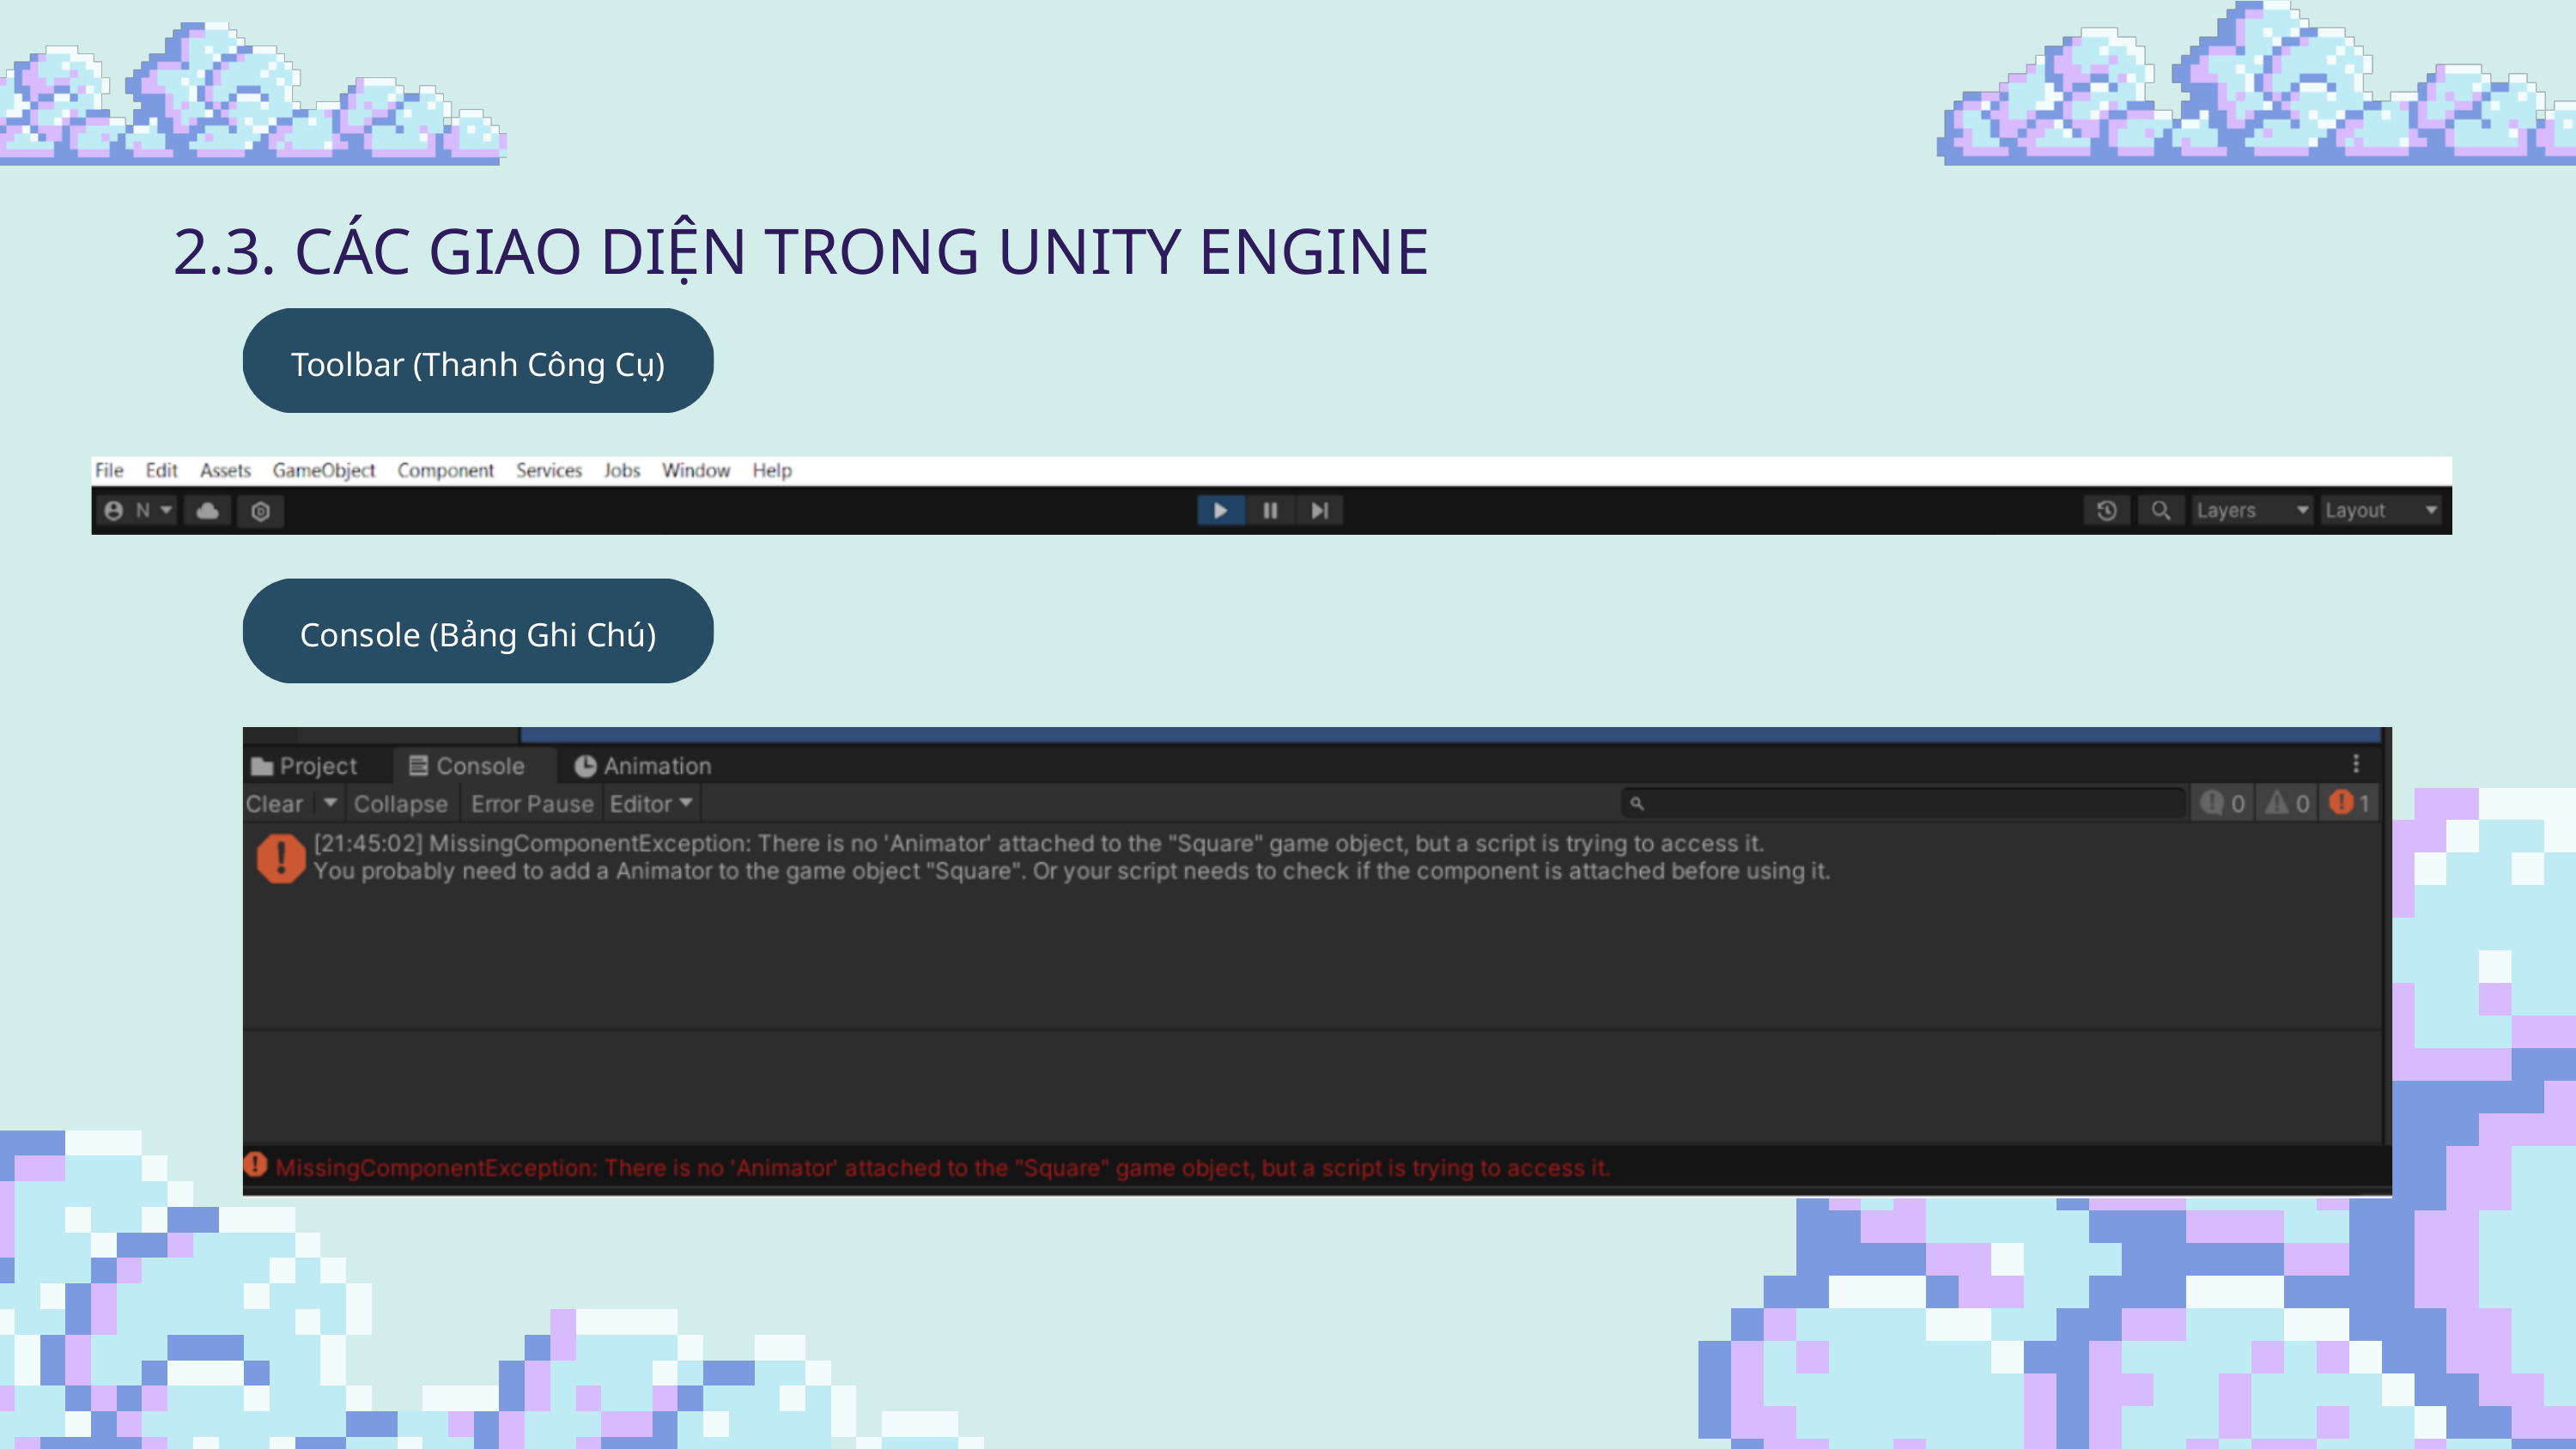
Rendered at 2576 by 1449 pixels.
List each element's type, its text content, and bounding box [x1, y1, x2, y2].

text_box [1936, 1, 2576, 166]
text_box [0, 1131, 1036, 1449]
text_box [1569, 788, 2576, 1449]
text_box 2.3. CÁC GIAO DIỆN TRONG UNITY ENGINE [173, 198, 2372, 287]
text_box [242, 307, 714, 414]
text_box [242, 727, 2393, 1198]
text_box [91, 457, 2452, 535]
text_box [0, 22, 507, 166]
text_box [242, 578, 714, 684]
